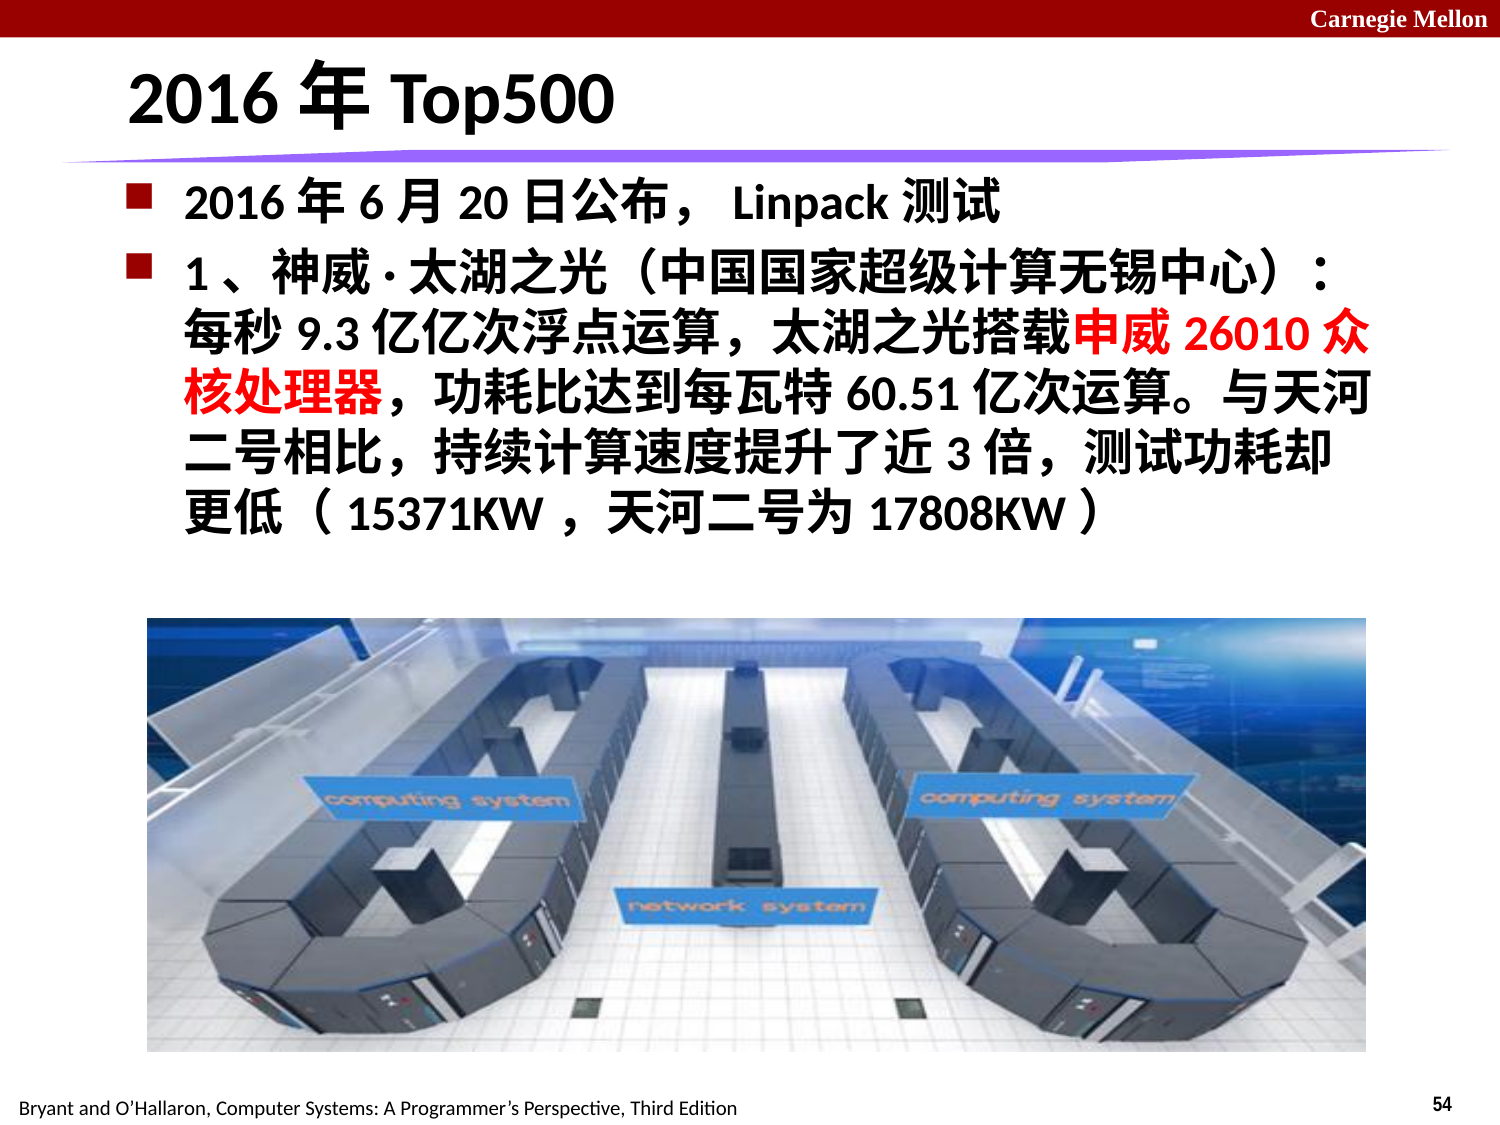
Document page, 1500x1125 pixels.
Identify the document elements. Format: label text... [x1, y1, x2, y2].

picture [147, 618, 1366, 1053]
text_box [62, 149, 1450, 163]
title 2016年Top500 [112, 36, 1388, 151]
list 2016年6月20日公布，Linpack测试 1、神威·太湖之光（中国国家超级计算无锡中心）：每秒9.3亿亿次浮点运算，太湖之光搭载申威26010众核处理器，功耗比达到每瓦特60.51亿次运算。与天河二号相比，持续计算速度提升了近3倍，测试功耗却更低（15371KW，天河二号为17808KW） [112, 162, 1388, 835]
